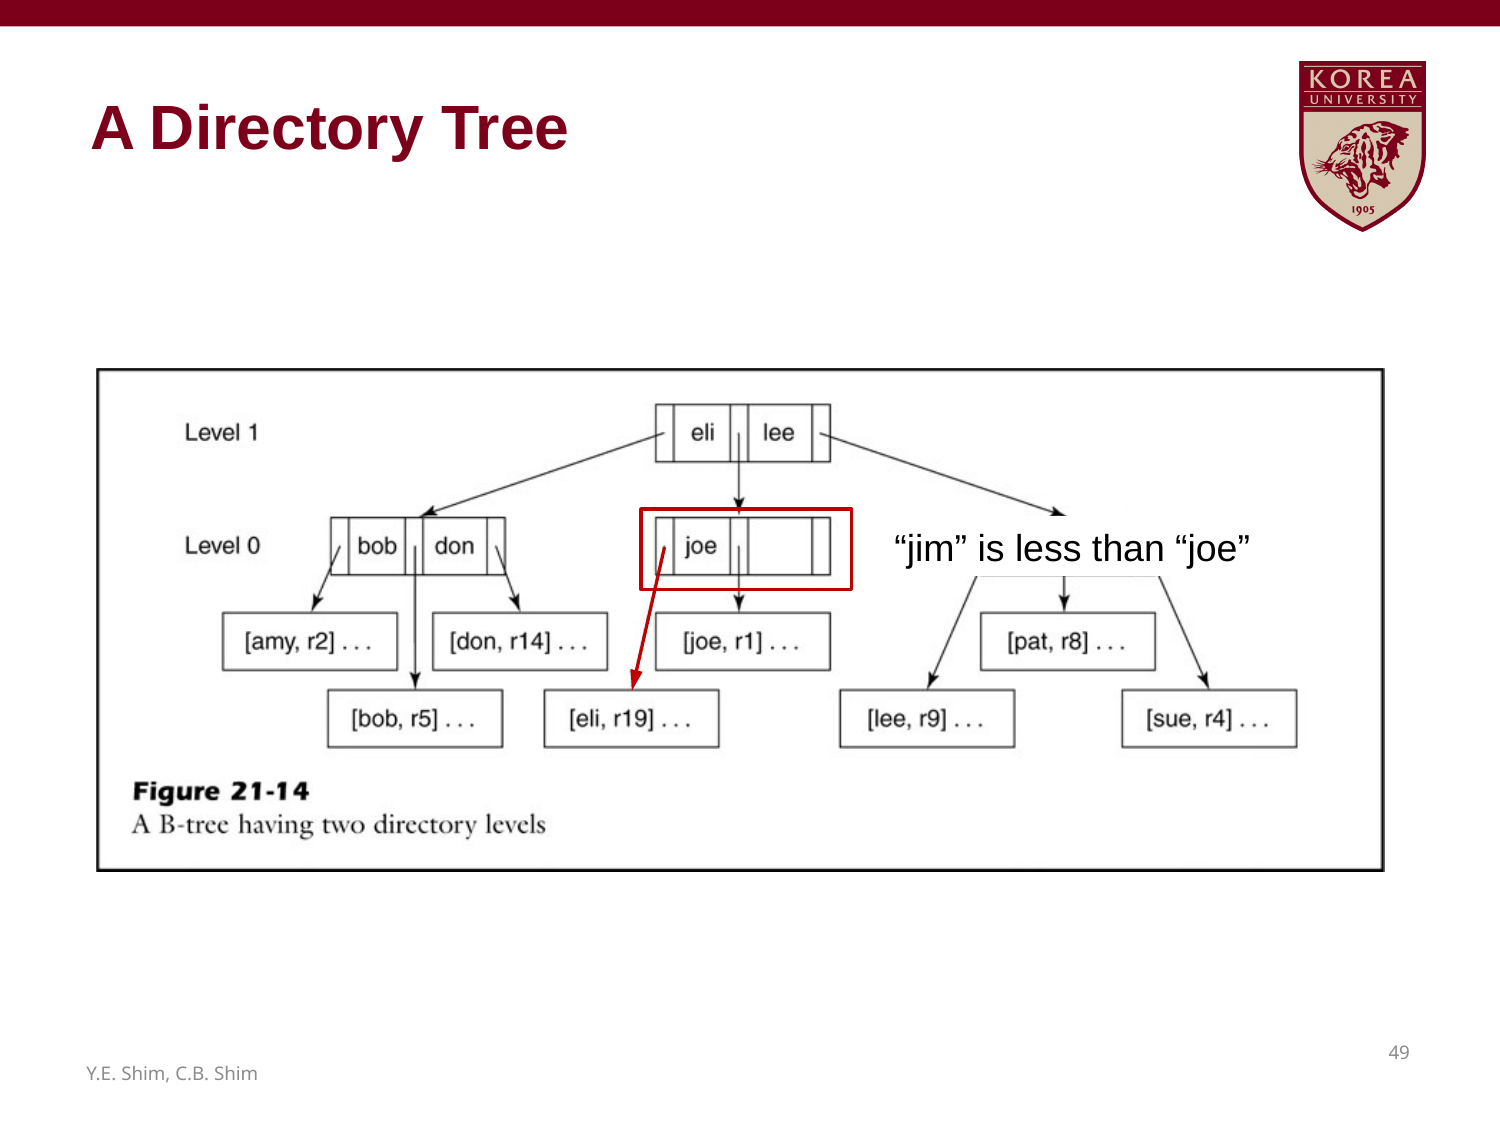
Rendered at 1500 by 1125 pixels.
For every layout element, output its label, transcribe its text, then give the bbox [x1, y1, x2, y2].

picture [1299, 61, 1426, 232]
slide_number 48 [1074, 1023, 1425, 1084]
list [75, 243, 1425, 986]
title A Directory Tree [75, 30, 1425, 219]
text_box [631, 546, 665, 691]
picture [96, 368, 1385, 872]
